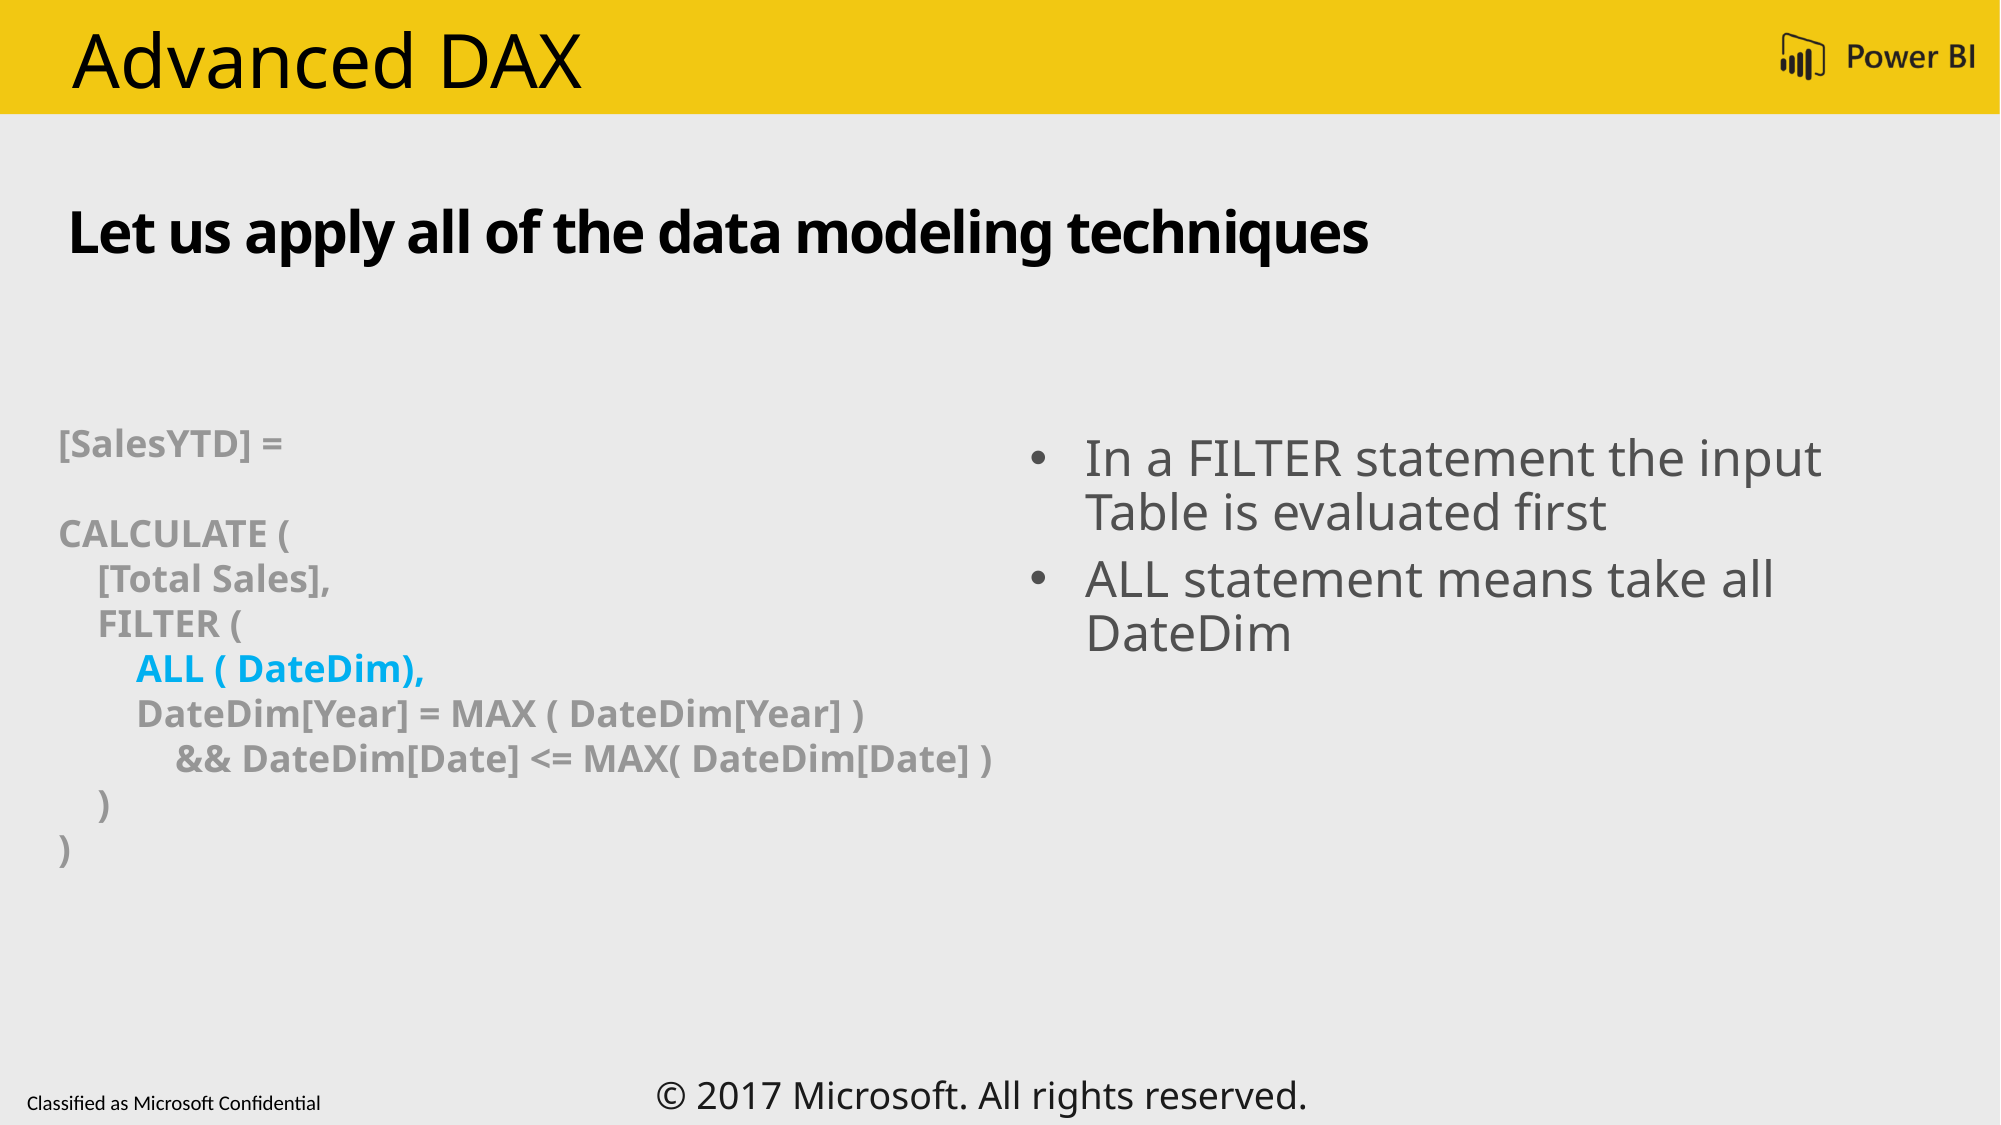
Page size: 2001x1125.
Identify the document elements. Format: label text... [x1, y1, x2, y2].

text_box Advanced DAX [58, 5, 1879, 111]
text_box [SalesYTD] = CALCULATE ( [Total Sales], FILTER ( ALL ( DateDim), DateDim[Year] = MAX ( DateDim[Year] ) && DateDim[Date] <= MAX( DateDim[Date] ) ) ) [58, 419, 1046, 870]
picture [1768, 23, 1985, 91]
title Let us apply all of the data modeling techniques [43, 188, 1956, 275]
text_box [0, 0, 2000, 115]
text_box In a FILTER statement the input Table is evaluated first ALL statement means take all DateDim [939, 426, 1940, 670]
